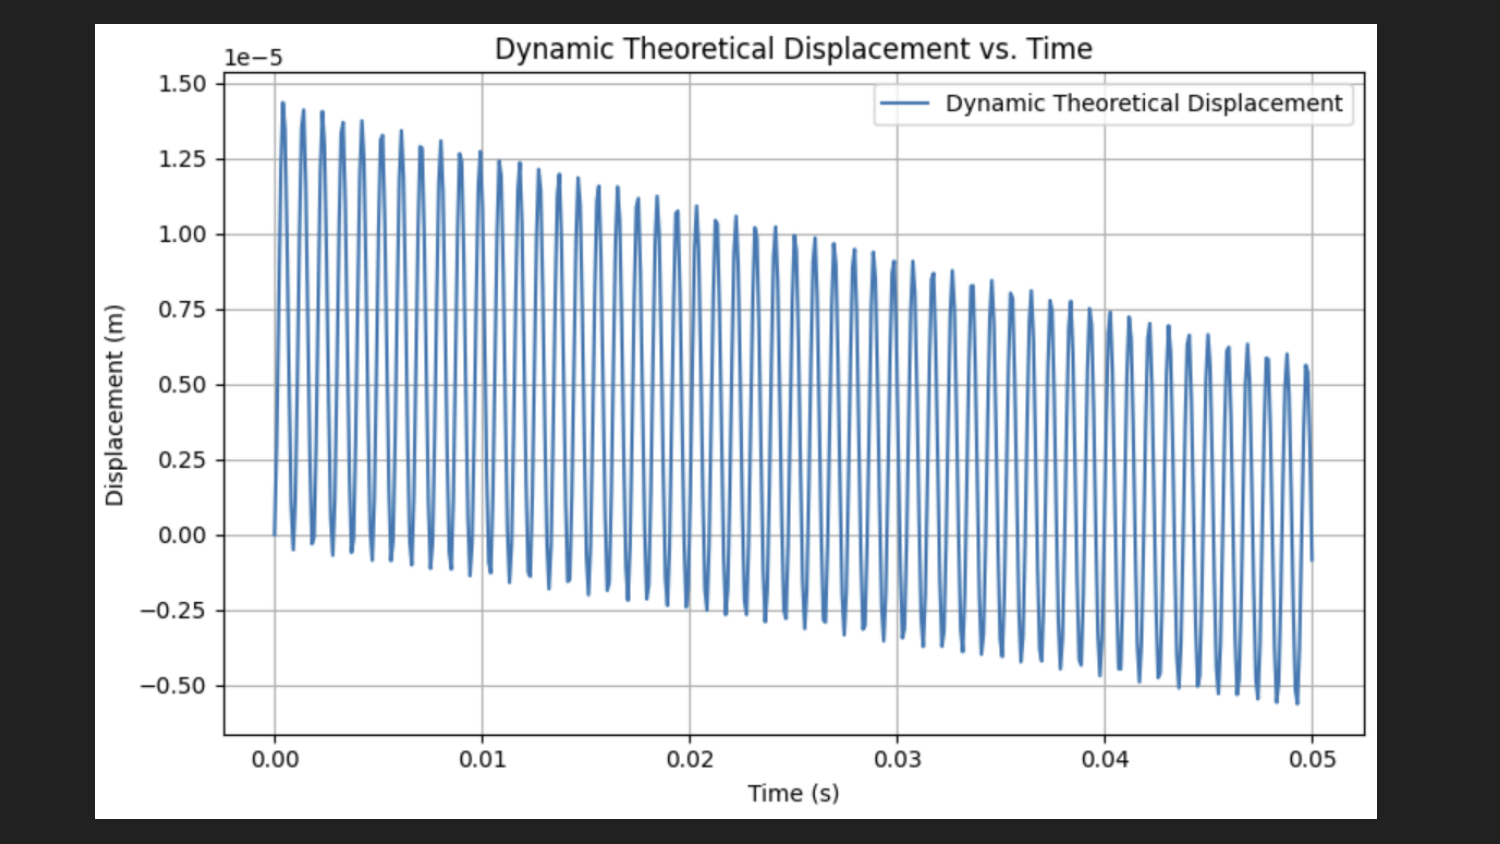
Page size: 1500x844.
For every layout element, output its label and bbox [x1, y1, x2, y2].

picture [94, 24, 1377, 819]
